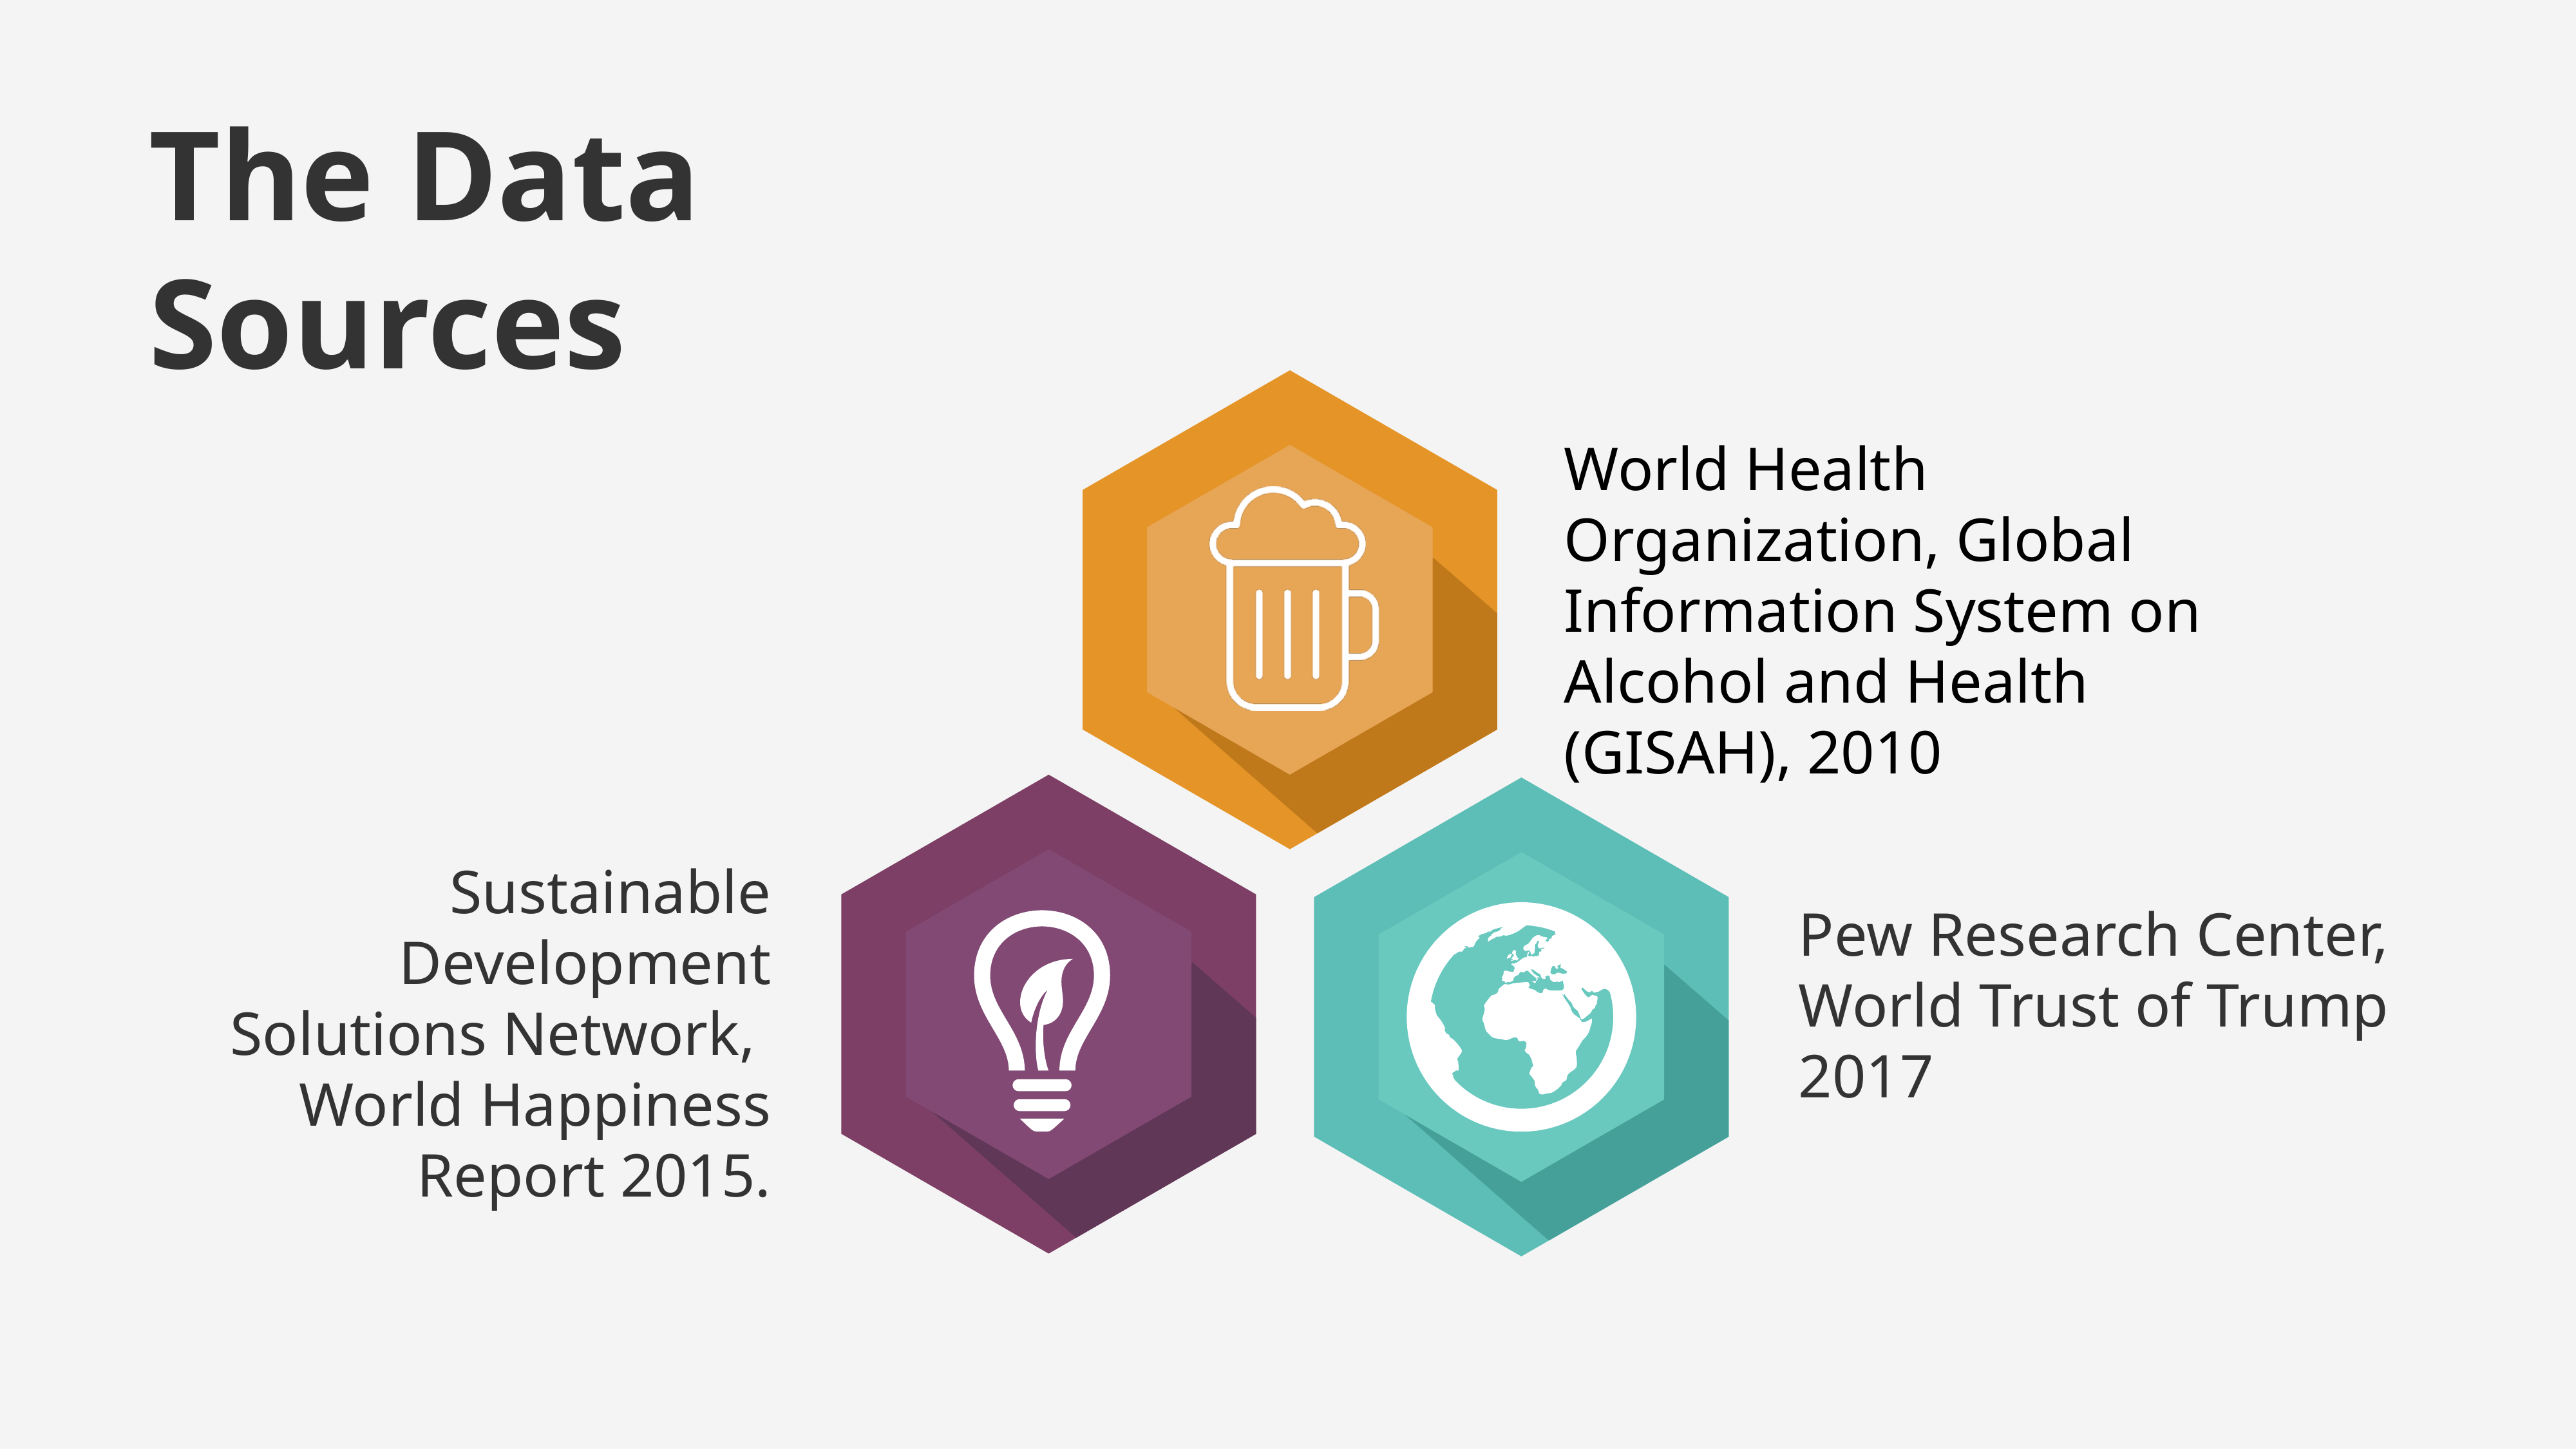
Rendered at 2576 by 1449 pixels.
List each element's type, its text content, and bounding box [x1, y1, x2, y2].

text_box Pew Research Center, World Trust of Trump 2017 [1793, 903, 2434, 1103]
text_box Sustainable Development Solutions Network, World Happiness Report 2015. [137, 867, 777, 1196]
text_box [1314, 777, 1729, 1256]
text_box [841, 774, 1256, 1254]
picture [1182, 486, 1407, 711]
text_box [1082, 370, 1497, 849]
title The Data Sources [139, 92, 1139, 252]
text_box World Health Organization, Global Information System on Alcohol and Health (GISAH), 2010 [1558, 493, 2320, 723]
